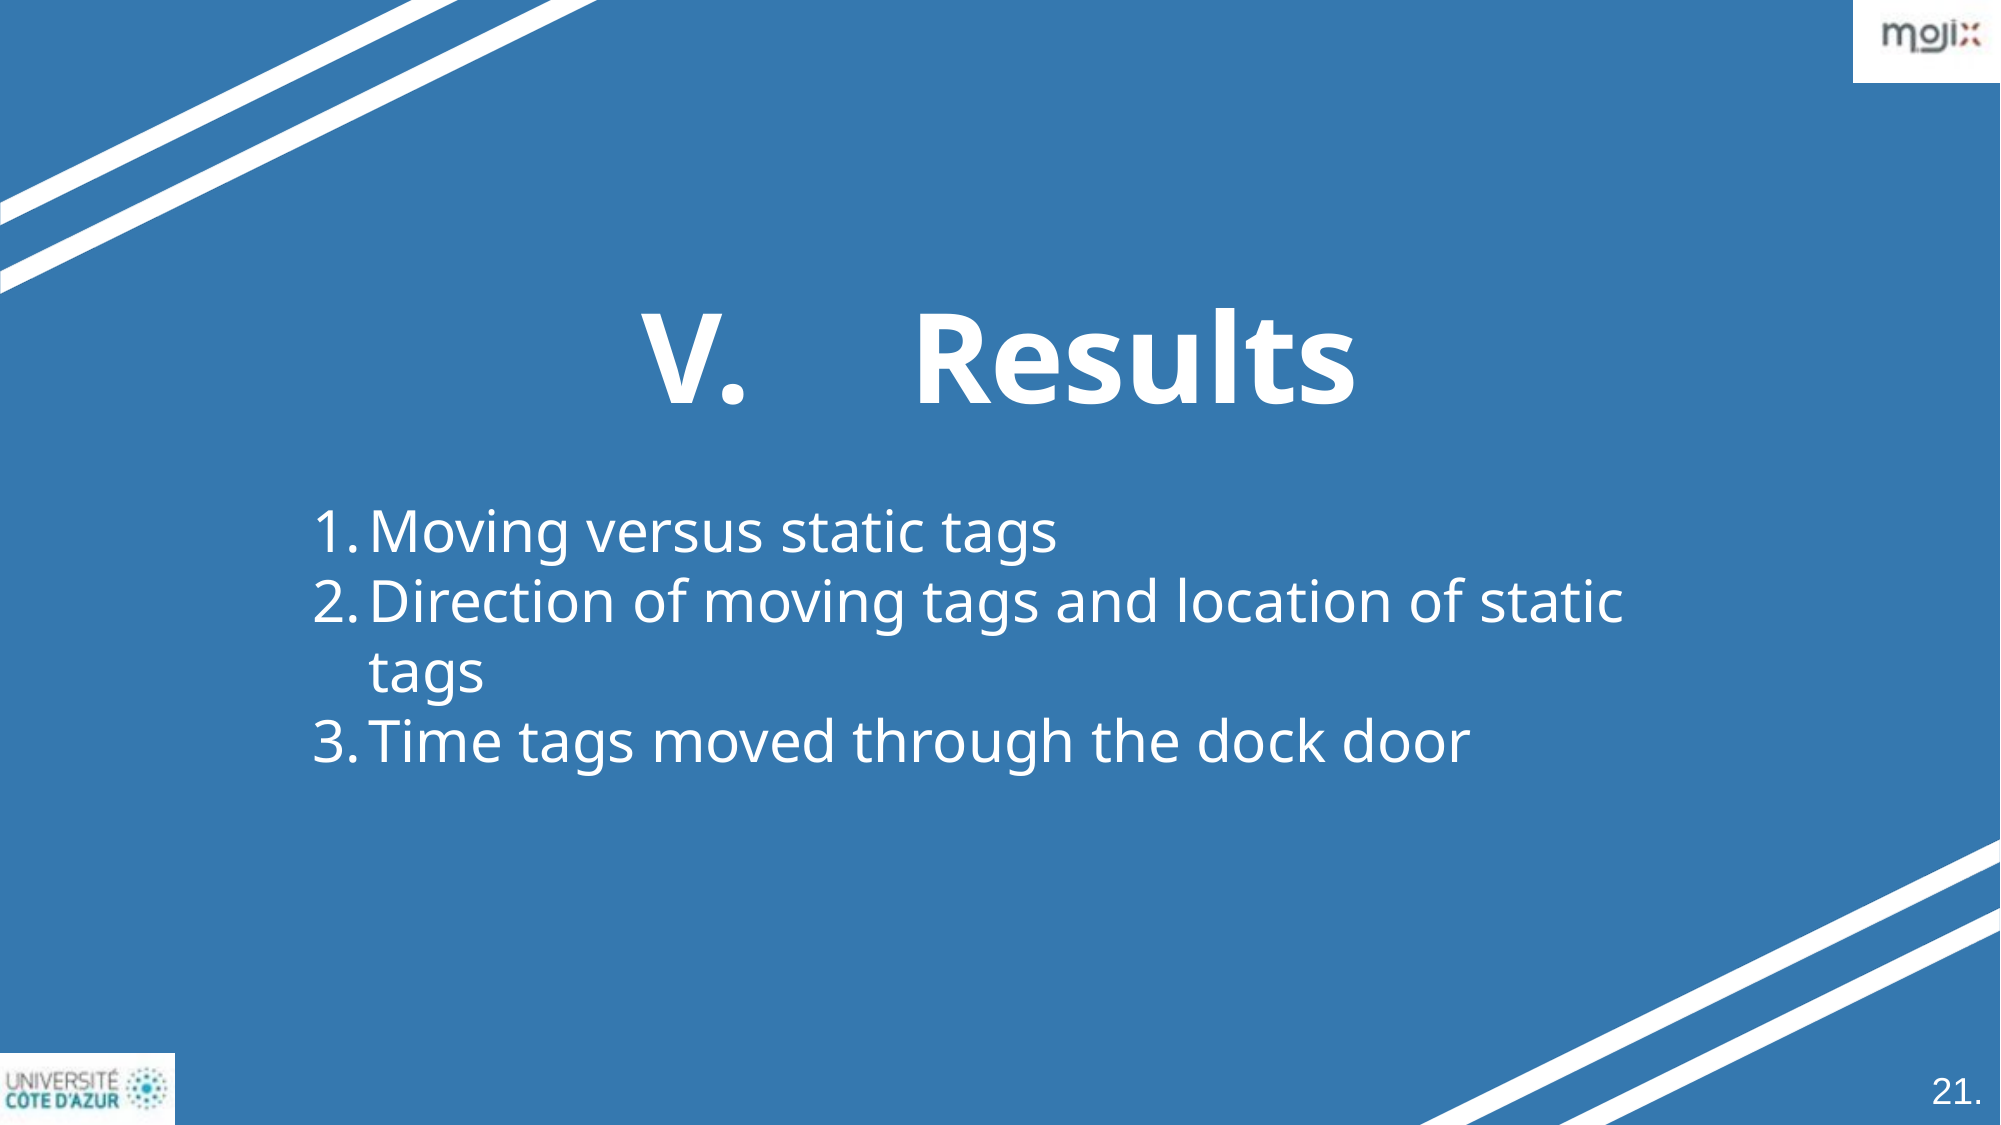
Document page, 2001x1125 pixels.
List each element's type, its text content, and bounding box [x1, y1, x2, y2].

title V. Results [250, 276, 1750, 429]
text_box 21. [1916, 1059, 2000, 1120]
list Moving versus static tags Direction of moving tags and location of static tags Time tags moved through the dock door [312, 494, 1688, 891]
picture [0, 0, 2000, 1125]
